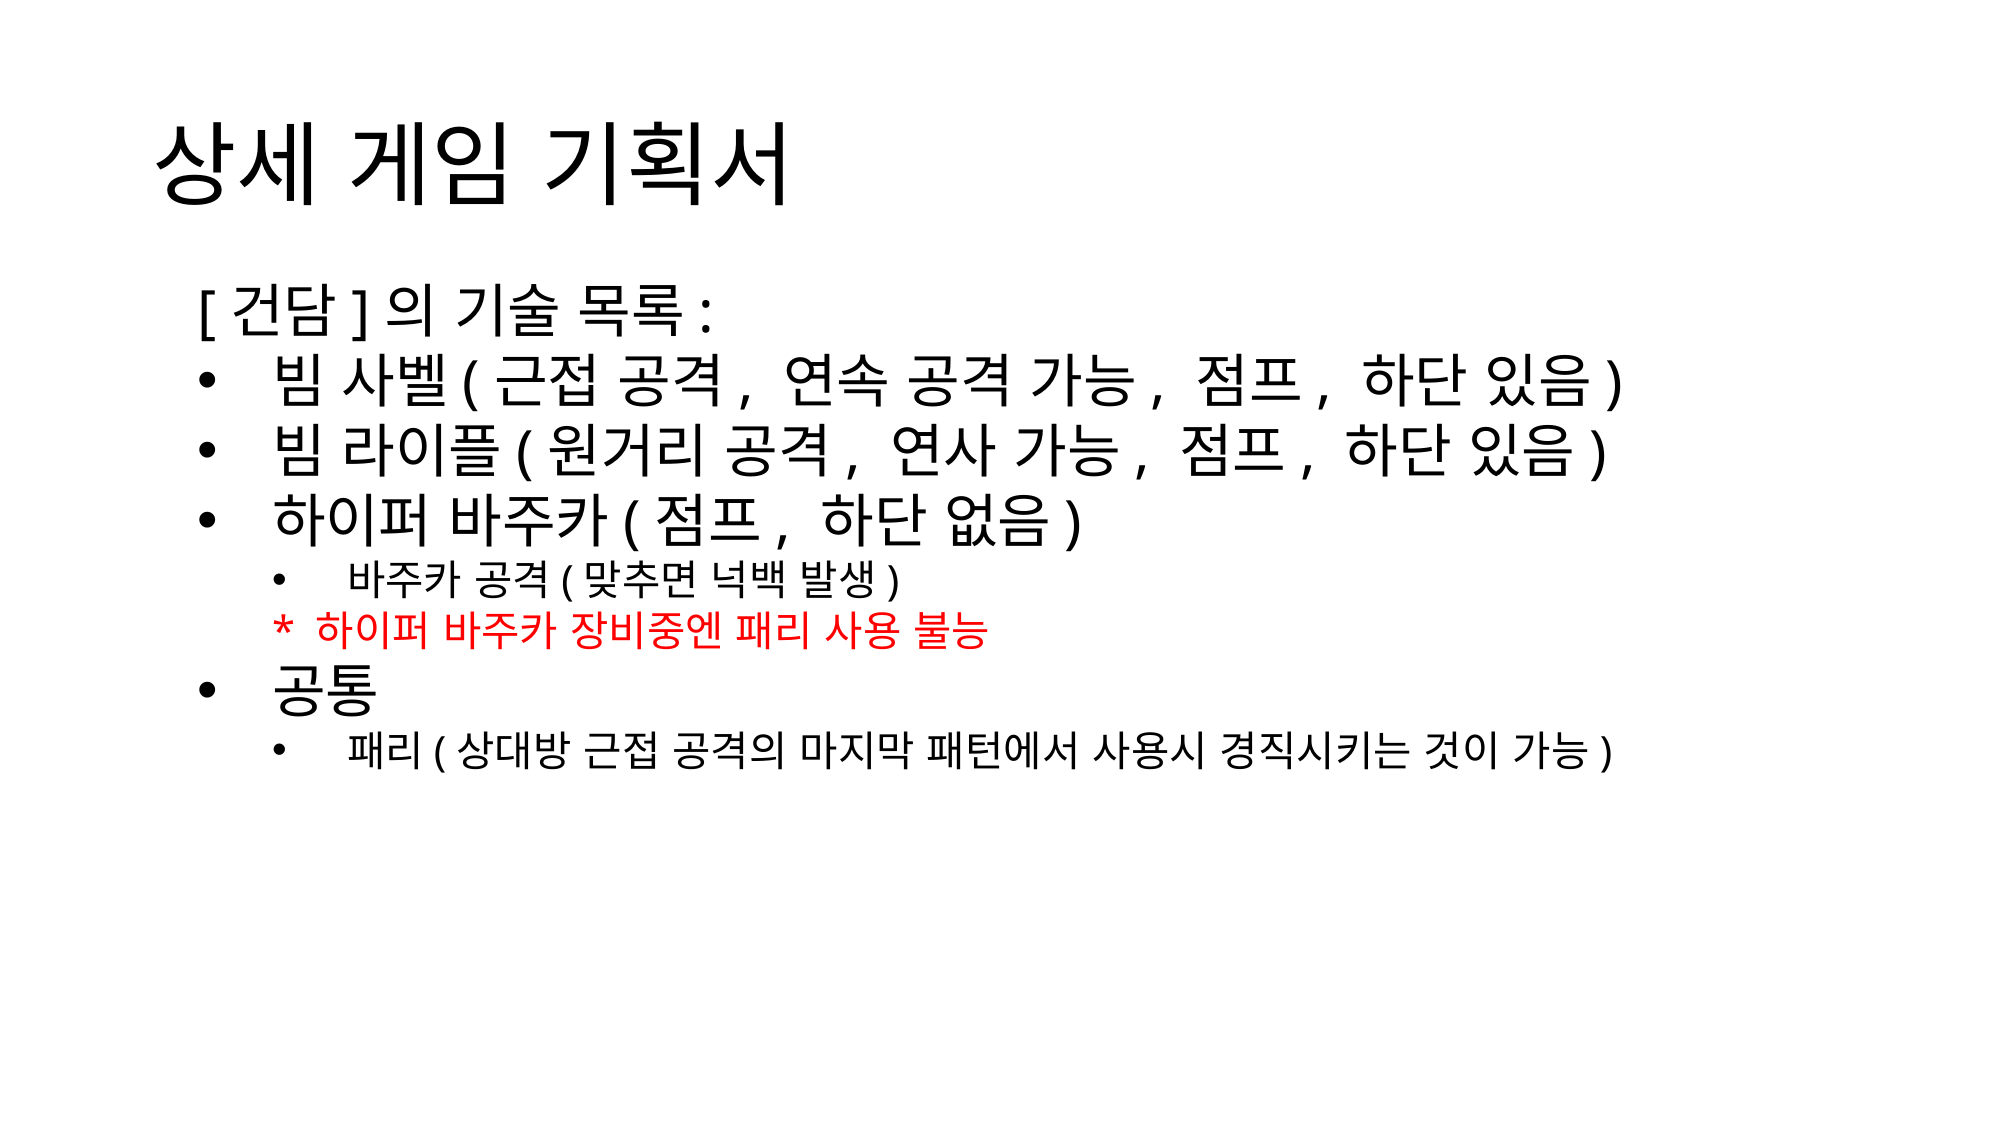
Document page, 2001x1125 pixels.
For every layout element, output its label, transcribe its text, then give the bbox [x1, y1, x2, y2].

title 상세 게임 기획서 [137, 59, 1863, 278]
text_box [건담]의 기술 목록: 빔 사벨(근접 공격, 연속 공격 가능, 점프, 하단 있음) 빔 라이플(원거리 공격, 연사 가능, 점프, 하단 있음) 하이퍼 바주카(점프, 하단 없음) 바주카 공격(맞추면 넉백 발생) * 하이퍼 바주카 장비중엔 패리 사용 불능 공통 패리(상대방 근접 공격의 마지막 패턴에서 사용시 경직시키는 것이 가능) [182, 266, 1639, 782]
